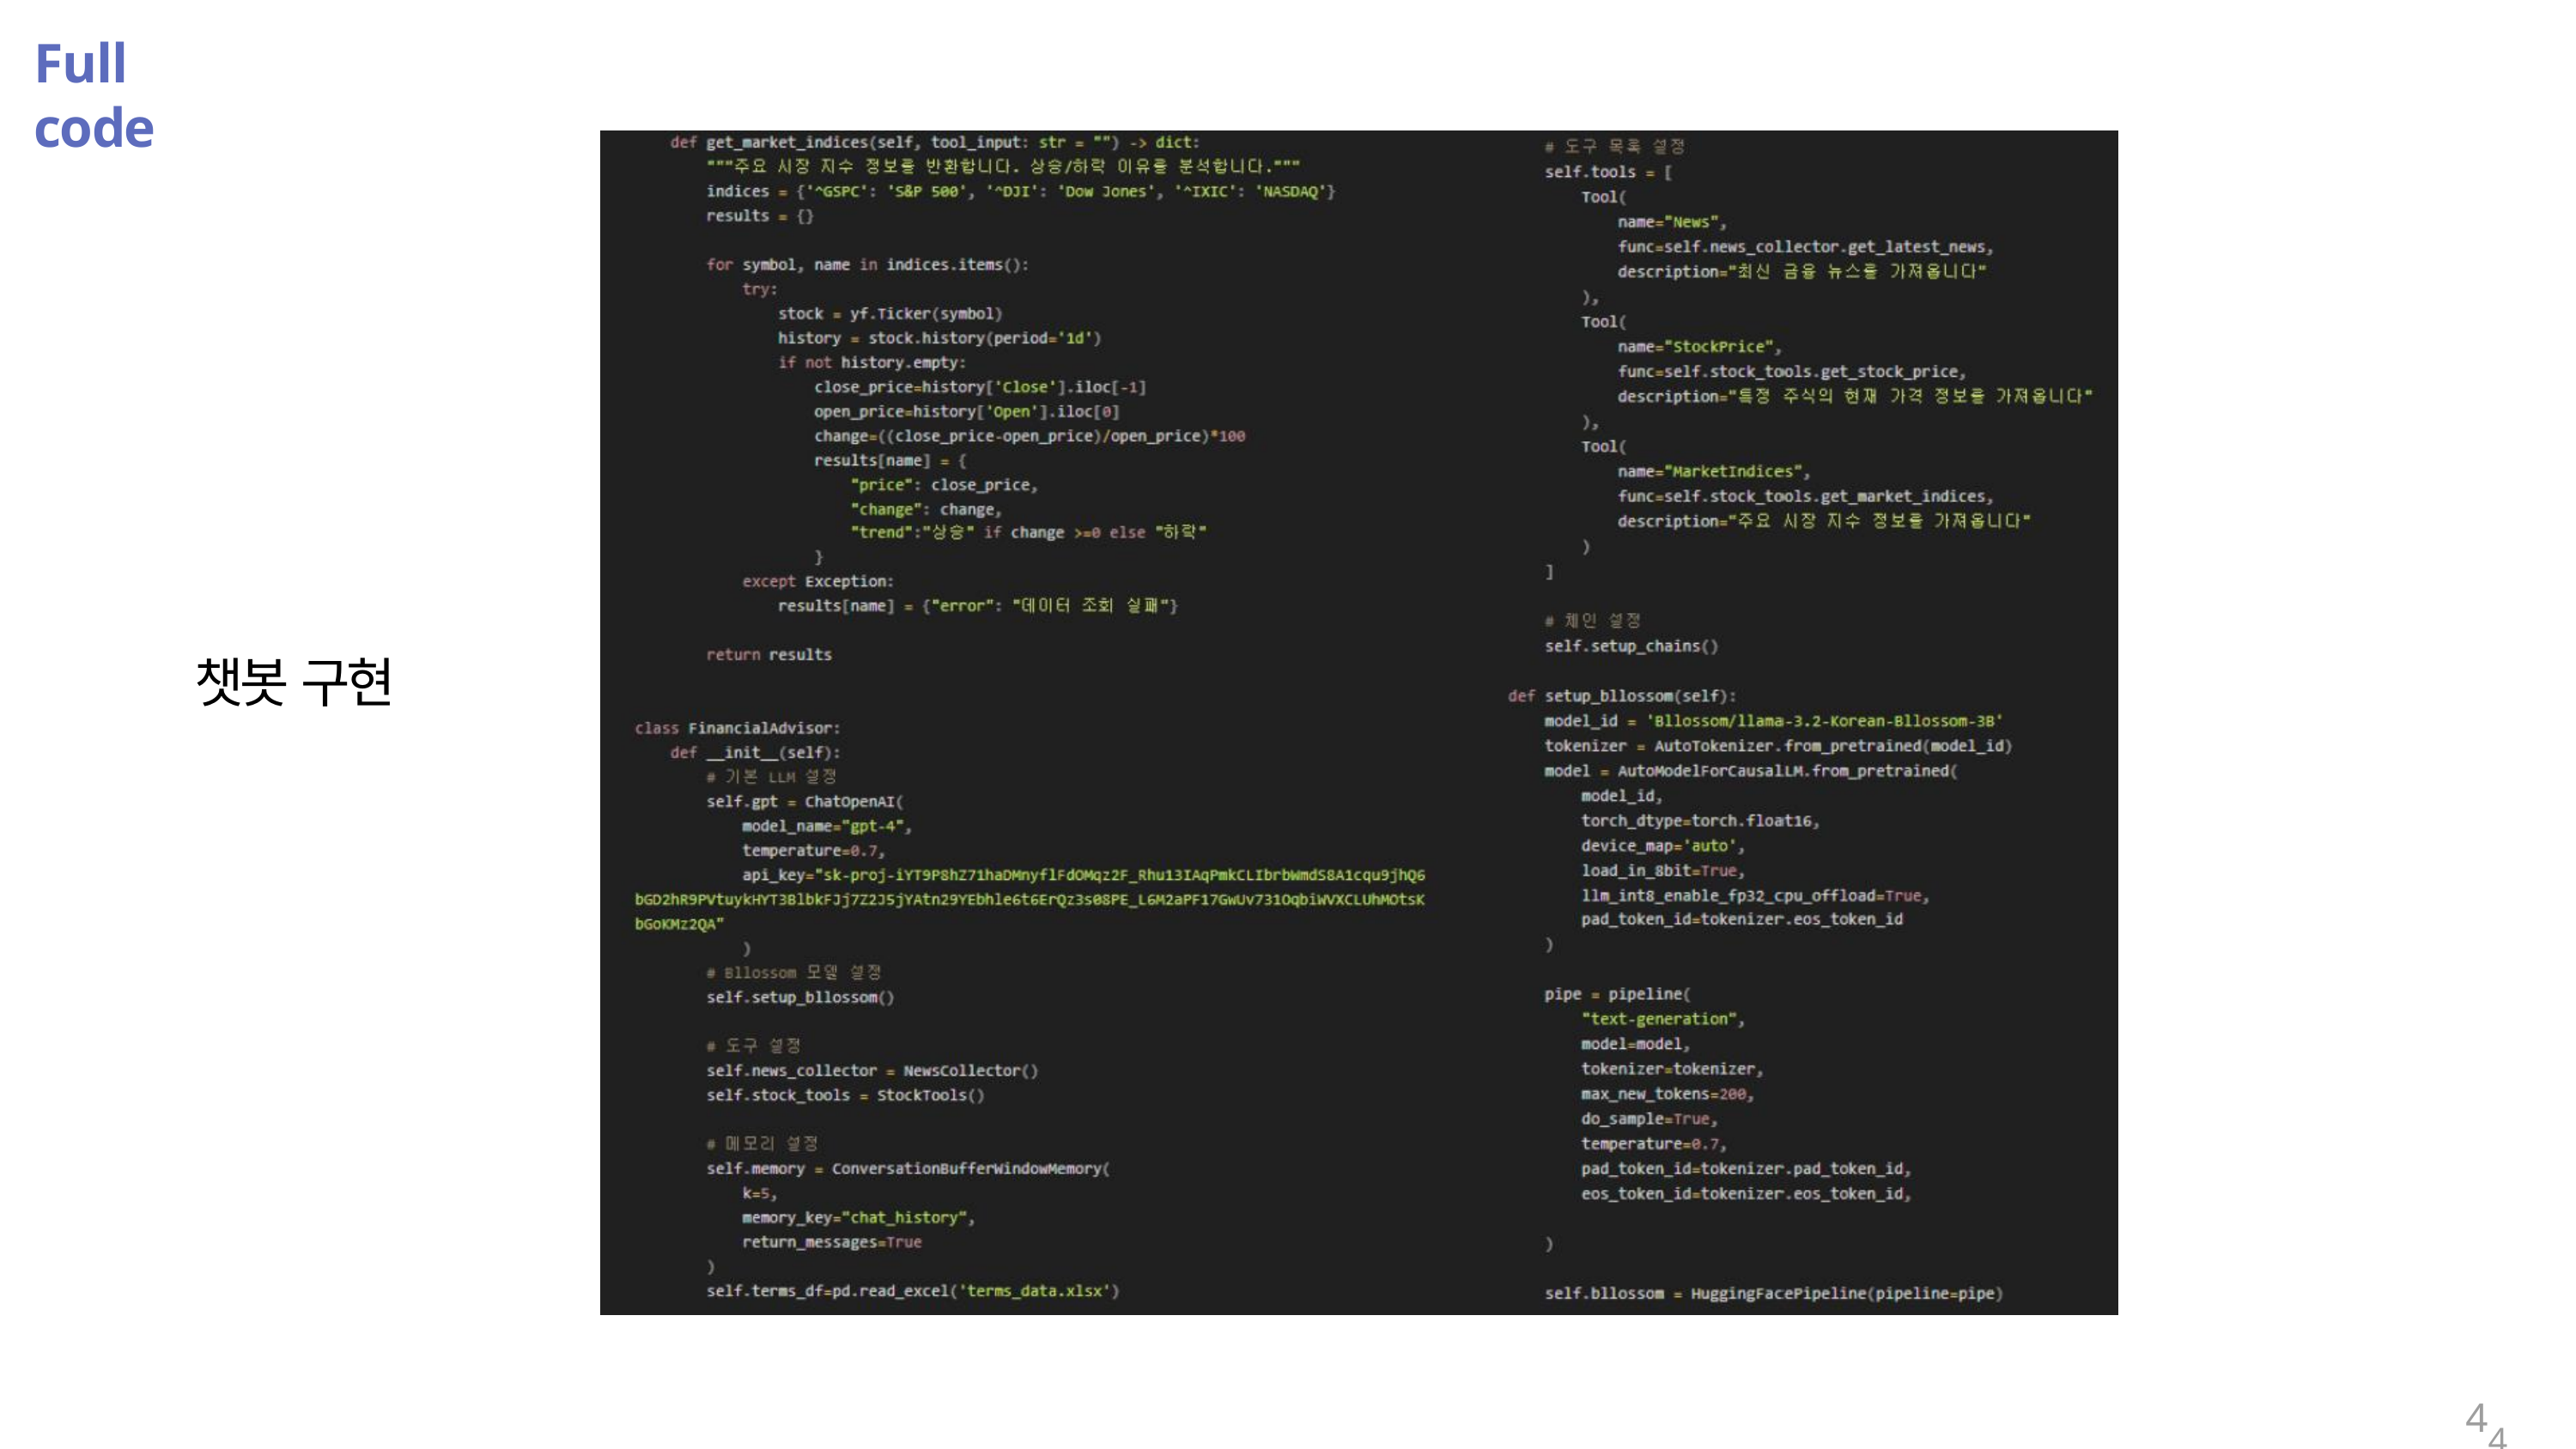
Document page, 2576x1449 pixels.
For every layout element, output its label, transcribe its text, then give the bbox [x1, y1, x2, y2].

text_box Full code [32, 27, 244, 158]
text_box 챗봇 구현 [192, 647, 406, 714]
picture [600, 130, 2118, 1315]
text_box 4489 [2464, 1365, 2523, 1449]
